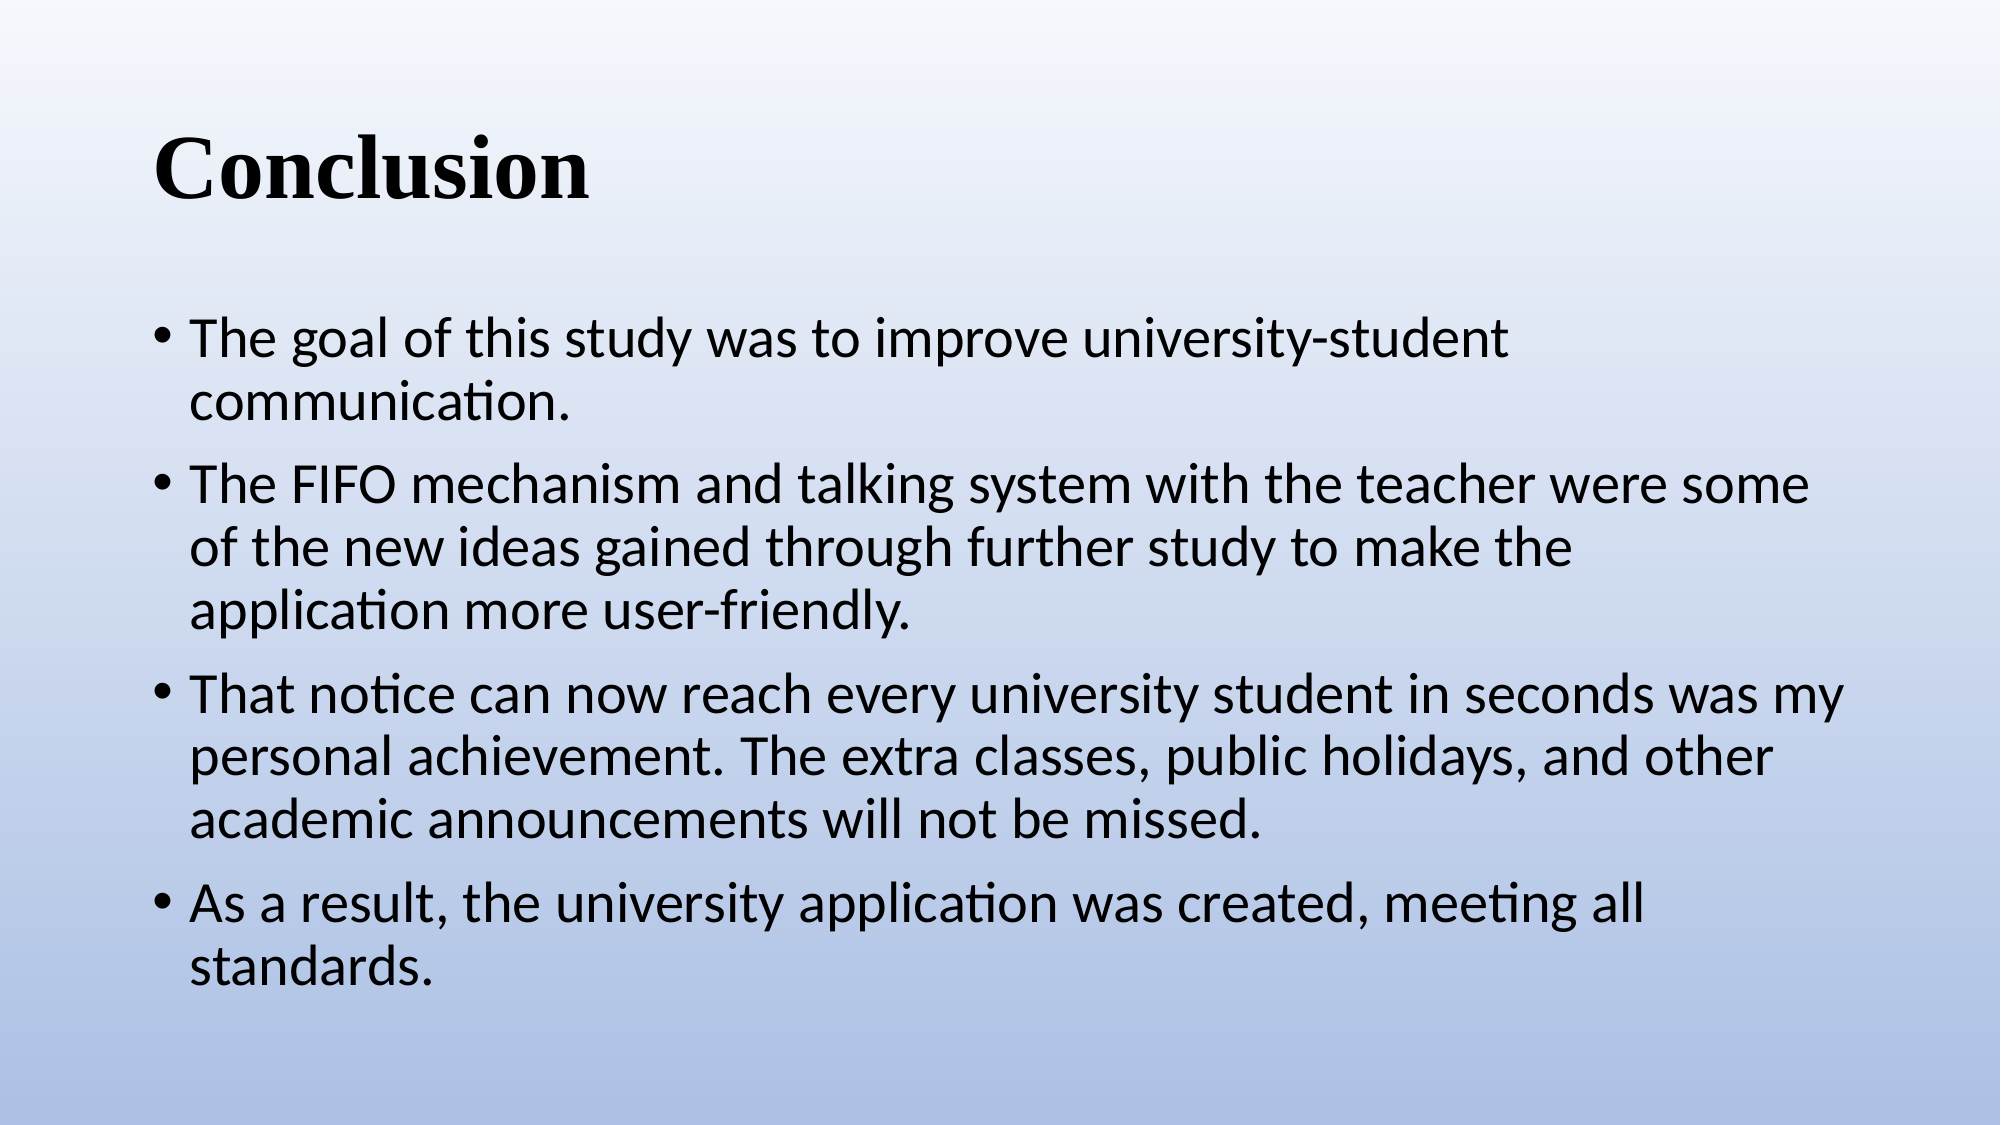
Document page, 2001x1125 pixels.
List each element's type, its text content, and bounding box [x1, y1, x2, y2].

list The goal of this study was to improve university-student communication. The FIFO mechanism and talking system with the teacher were some of the new ideas gained through further study to make the application more user-friendly. That notice can now reach every university student in seconds was my personal achievement. The extra classes, public holidays, and other academic announcements will not be missed. As a result, the university application was created, meeting all standards. [137, 299, 1863, 1014]
title Conclusion [137, 59, 1863, 278]
